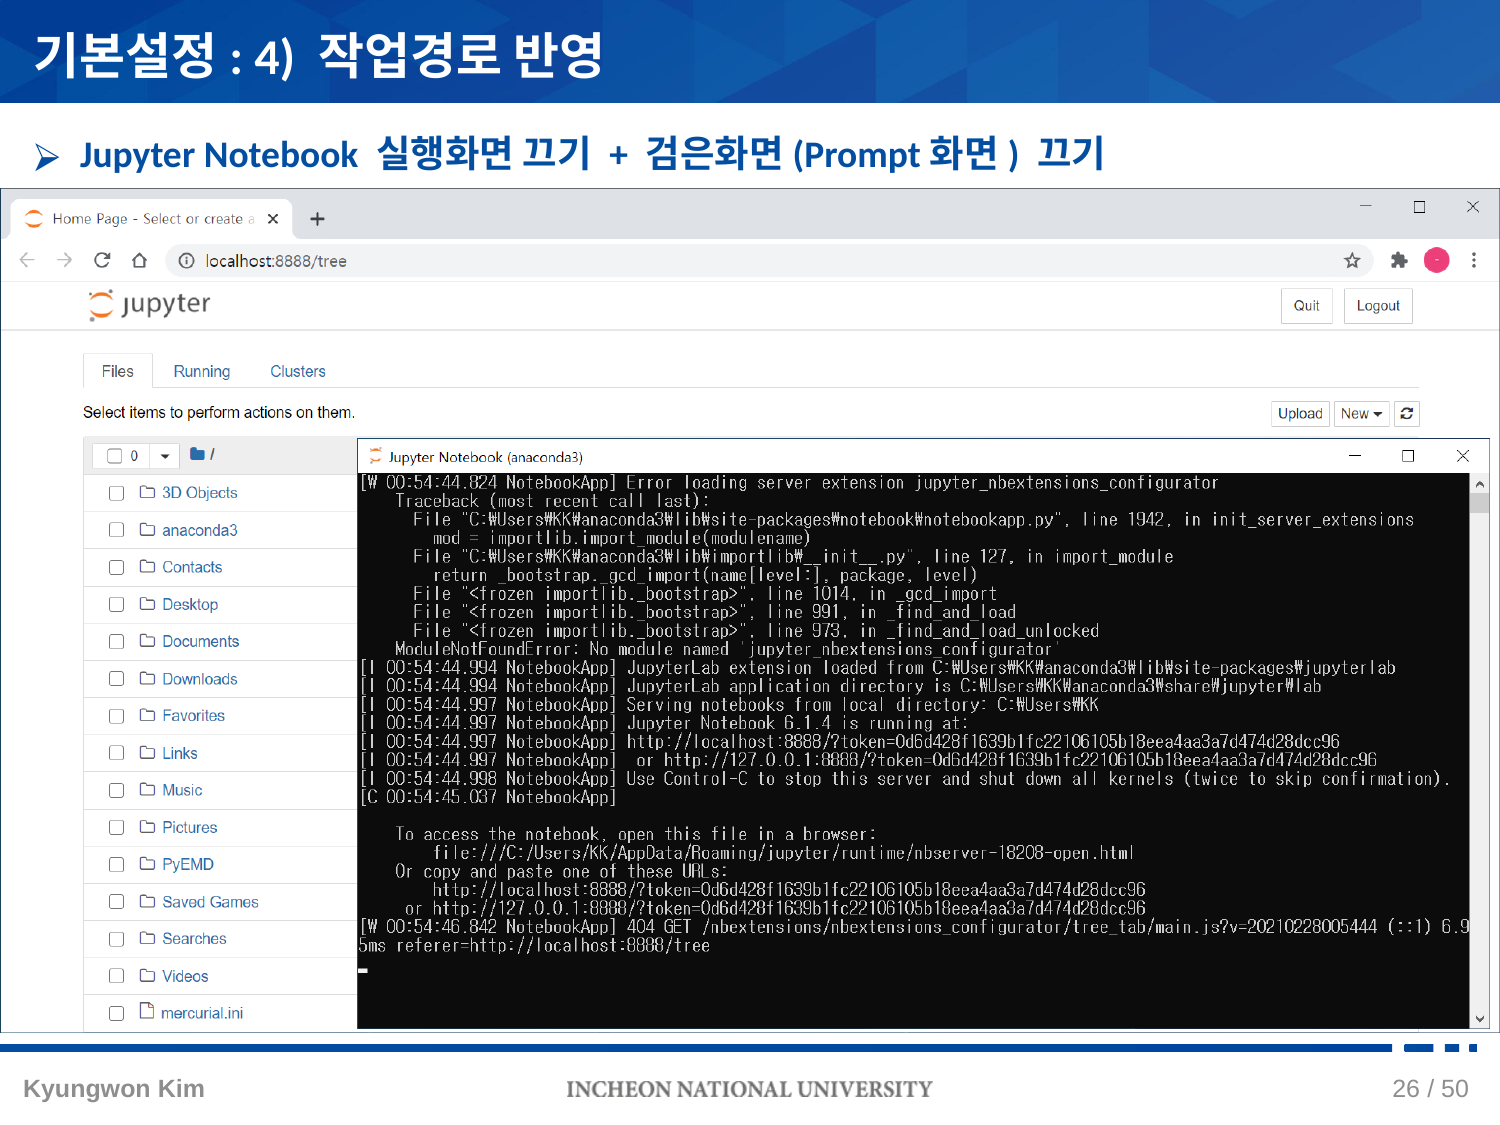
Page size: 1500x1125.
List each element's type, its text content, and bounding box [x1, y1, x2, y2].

text_box Jupyter Notebook 실행화면 끄기 + 검은화면(Prompt화면) 끄기 [18, 122, 1482, 186]
text_box 기본설정: 4) 작업경로 반영 [18, 16, 1482, 93]
picture [0, 0, 1500, 103]
picture [0, 188, 1500, 1033]
slide_number 25 / 50 [1371, 1057, 1490, 1118]
picture [567, 1081, 933, 1097]
